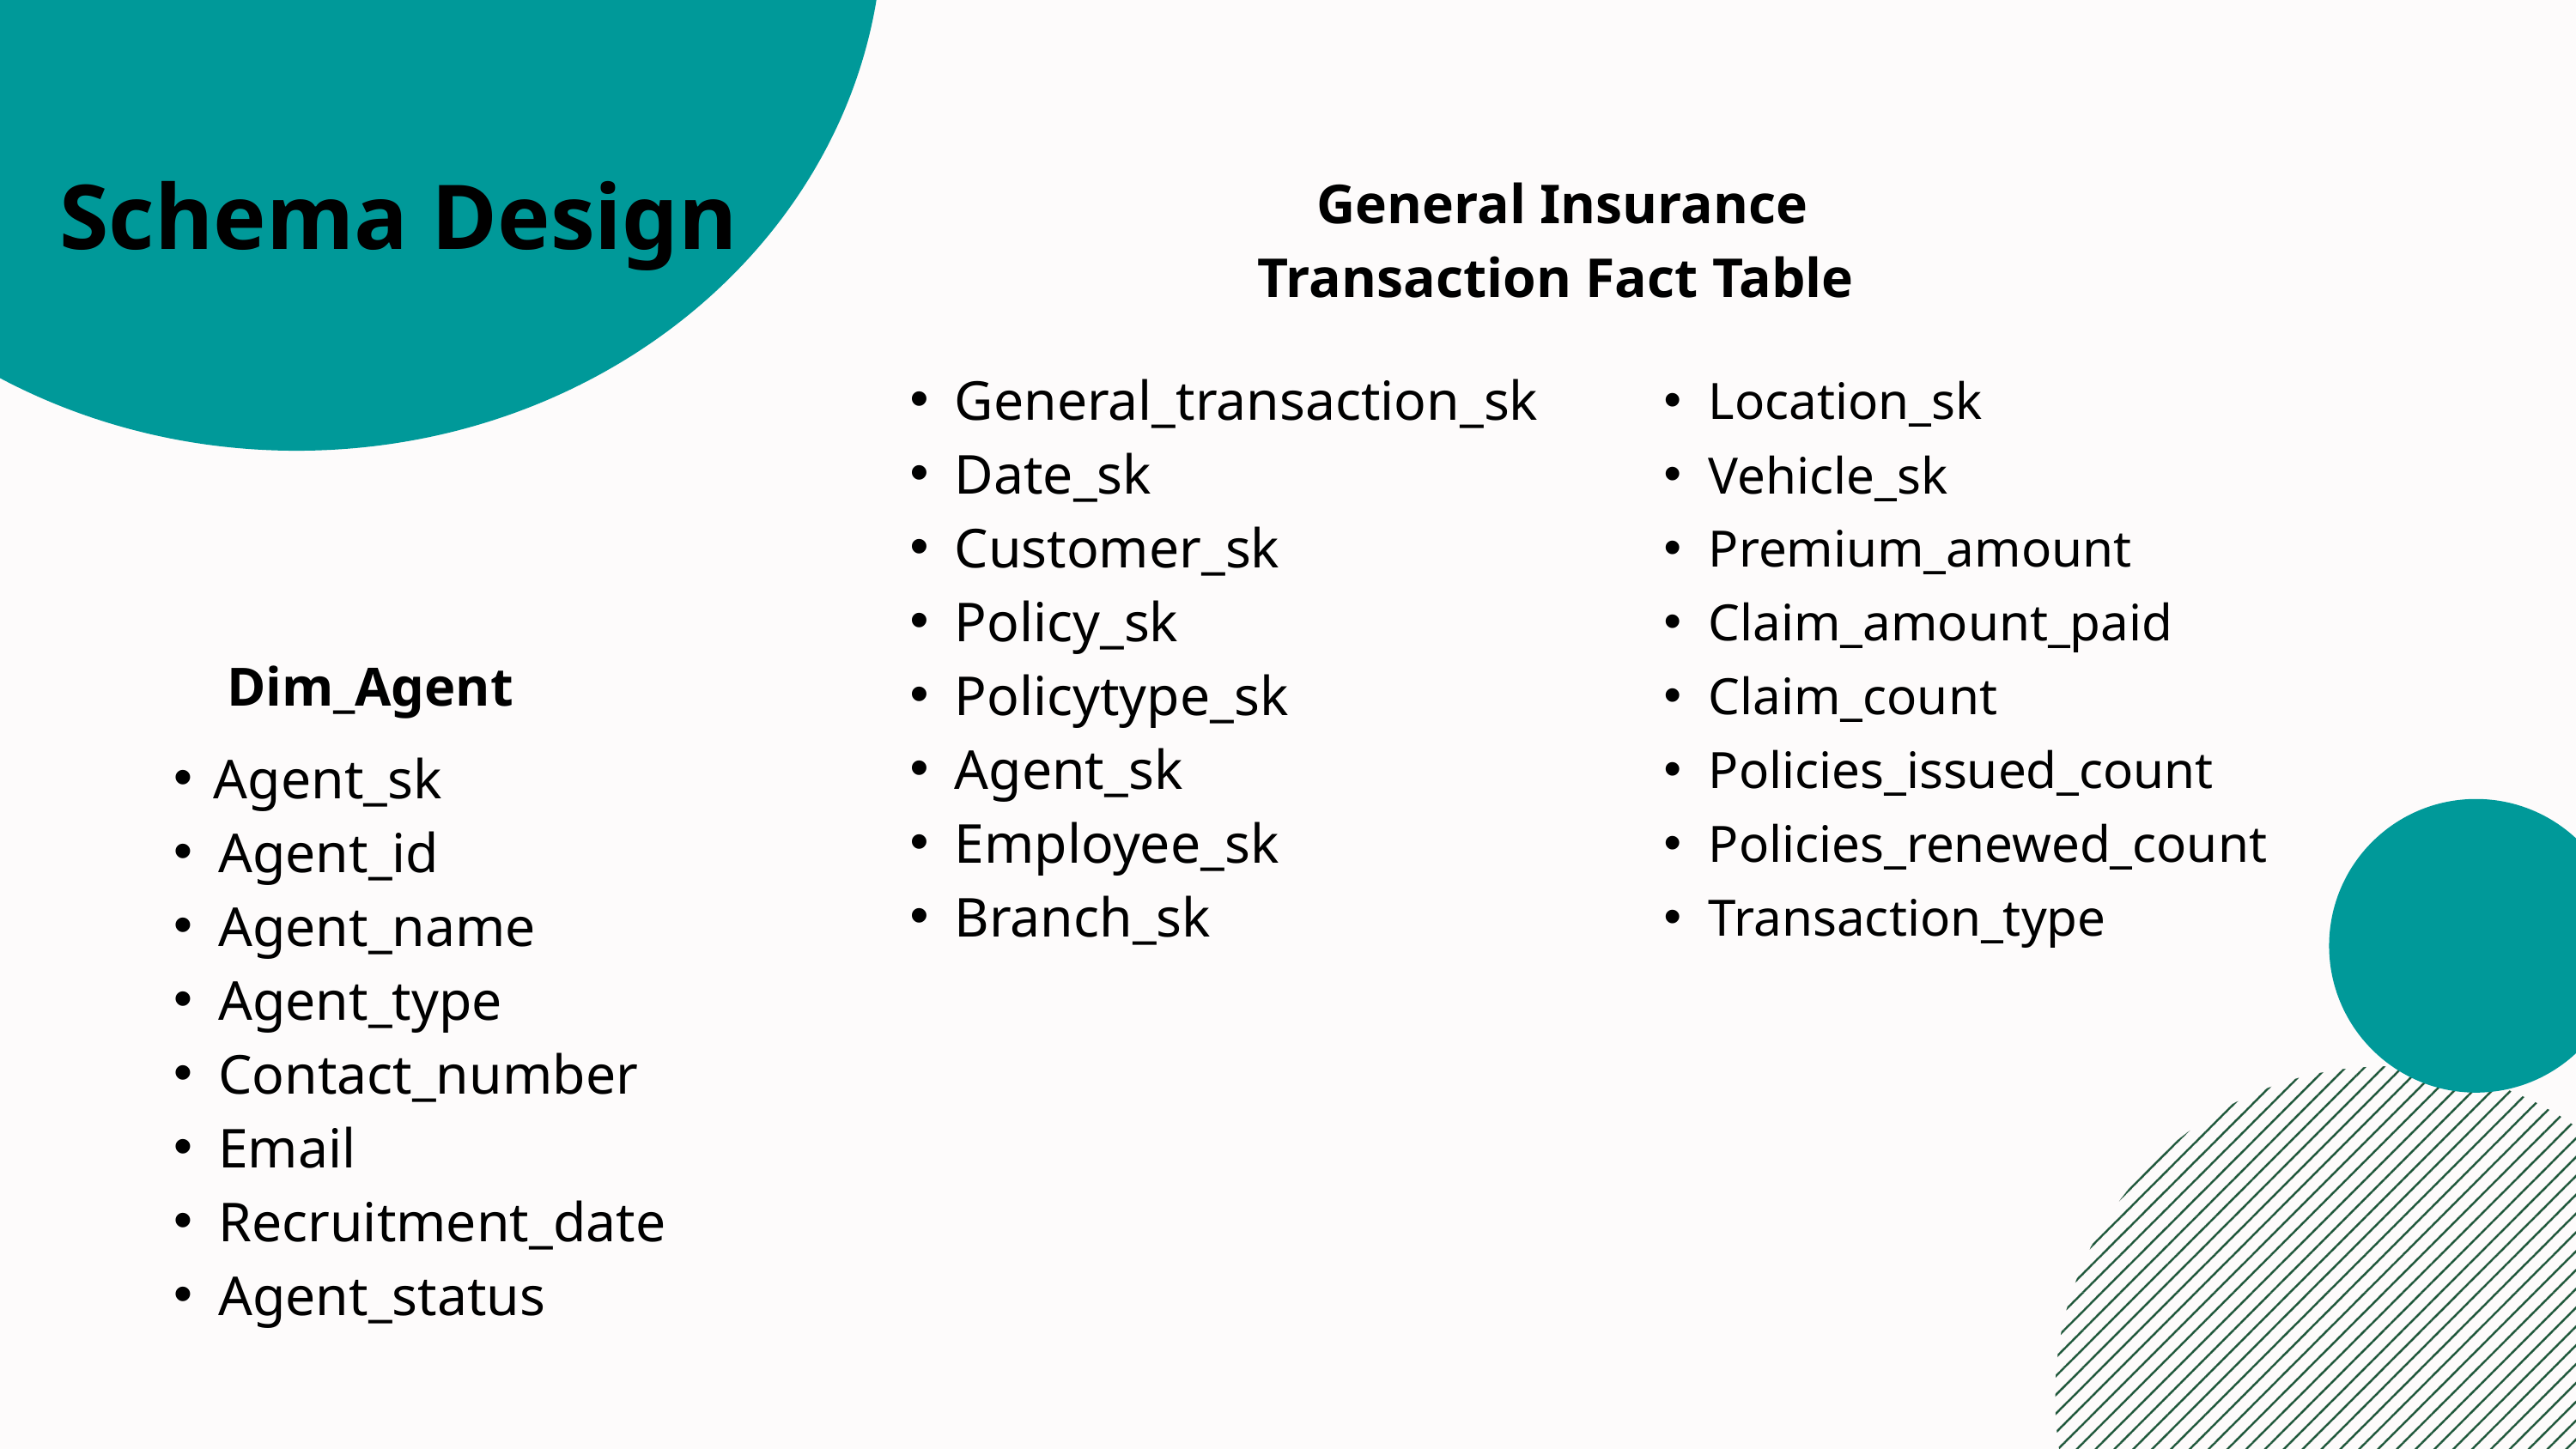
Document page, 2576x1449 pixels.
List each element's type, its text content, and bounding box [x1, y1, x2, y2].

text_box [2329, 798, 2576, 1093]
text_box [2055, 1066, 2576, 1449]
text_box Location_sk Vehicle_sk Premium_amount Claim_amount_paid Claim_count Policies_issued_count Policies_renewed_count Transaction_type [1619, 355, 2414, 1021]
text_box Dim_Agent [149, 642, 591, 717]
text_box Agent_sk Agent_id Agent_name Agent_type Contact_number Email Recruitment_date Agent_status [128, 735, 827, 1326]
text_box General_transaction_sk Date_sk Customer_sk Policy_sk Policytype_sk Agent_sk Employee_sk Branch_sk [865, 356, 1619, 948]
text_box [0, 0, 884, 452]
text_box General Insurance Transaction Fact Table [1213, 160, 1912, 308]
